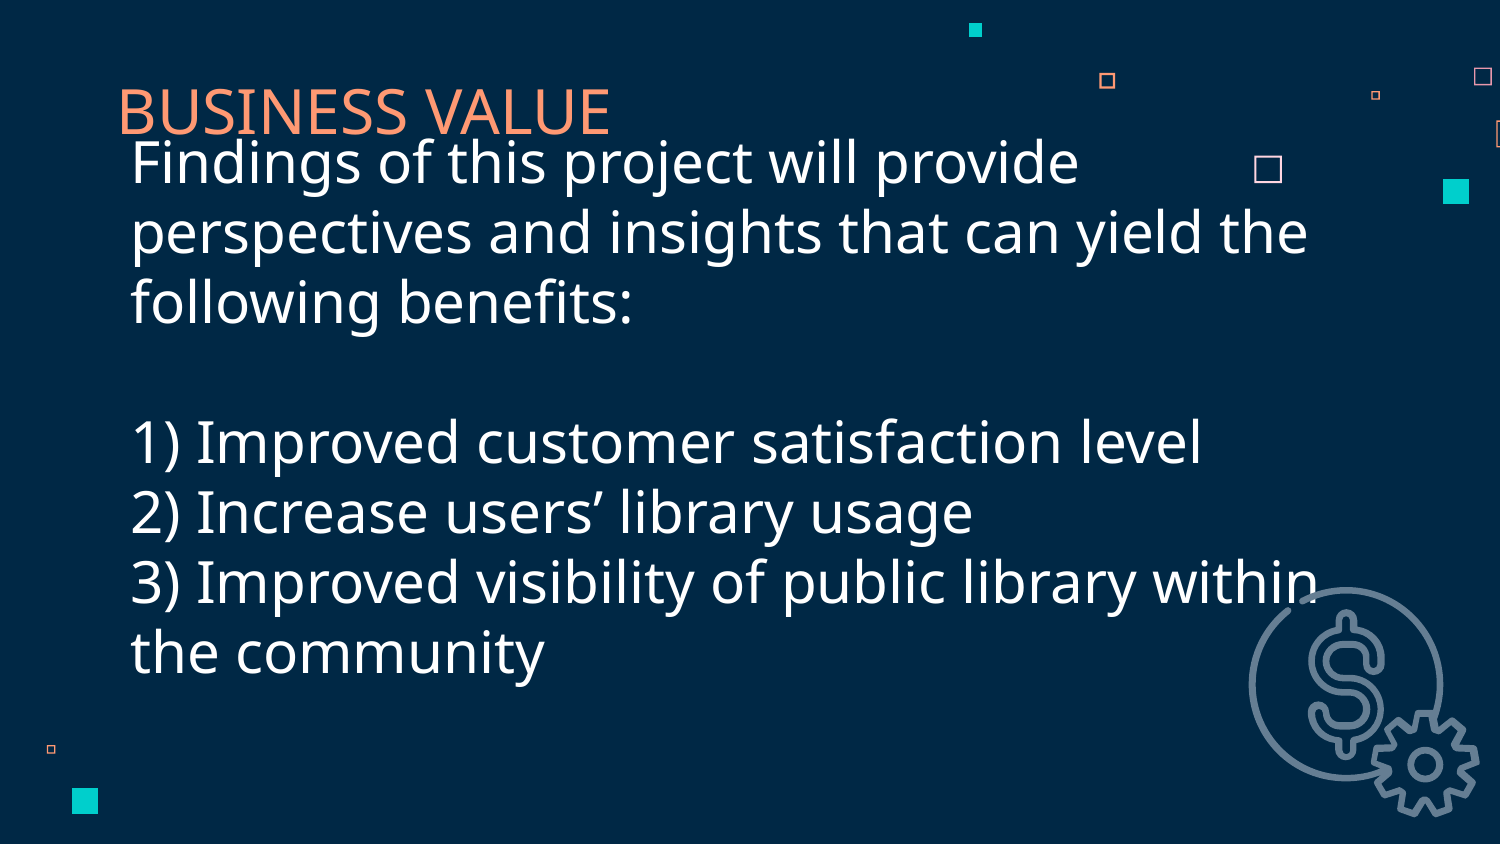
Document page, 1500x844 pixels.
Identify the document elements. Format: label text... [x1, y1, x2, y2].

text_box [1248, 586, 1481, 818]
title BUSINESS VALUE [101, 67, 853, 163]
text_box Findings of this project will provide perspectives and insights that can yield the following benefits: 1) Improved customer satisfaction level 2) Increase users’ library usage 3) Improved visibility of public library within the community [115, 488, 1369, 700]
